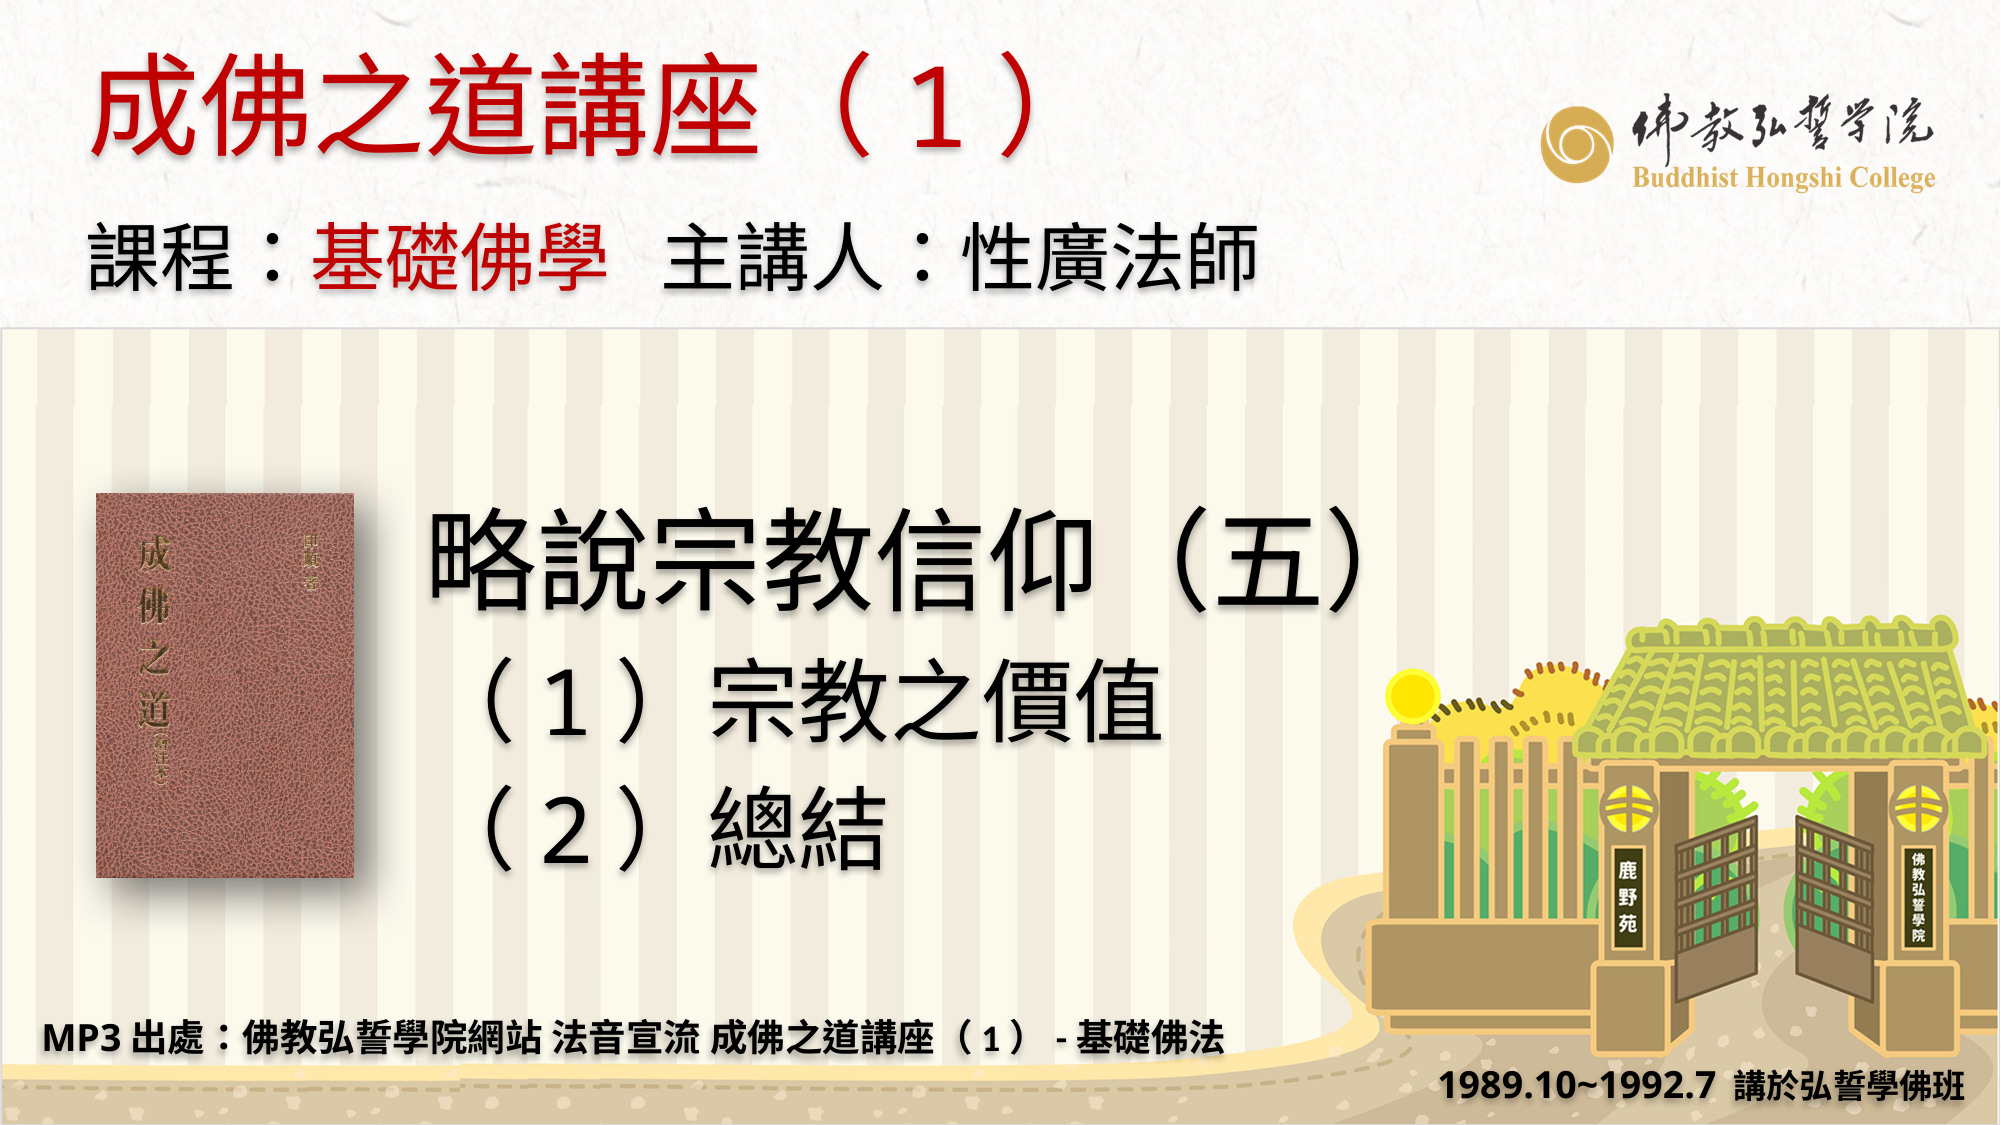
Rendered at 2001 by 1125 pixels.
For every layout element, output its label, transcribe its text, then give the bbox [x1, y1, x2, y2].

text_box MP3出處：佛教弘誓學院網站 法音宣流 成佛之道講座（1）-基礎佛法 [26, 1006, 1326, 1078]
text_box 1989.10~1992.7 講於弘誓學佛班 [1390, 1053, 1982, 1125]
text_box 略說宗教信仰（五） （1）宗教之價值 （2）總結 [410, 458, 1674, 914]
text_box 課程：基礎佛學 主講人：性廣法師 [71, 184, 1361, 326]
picture [0, 0, 2001, 1125]
title 成佛之道講座（1） [72, 0, 1539, 223]
